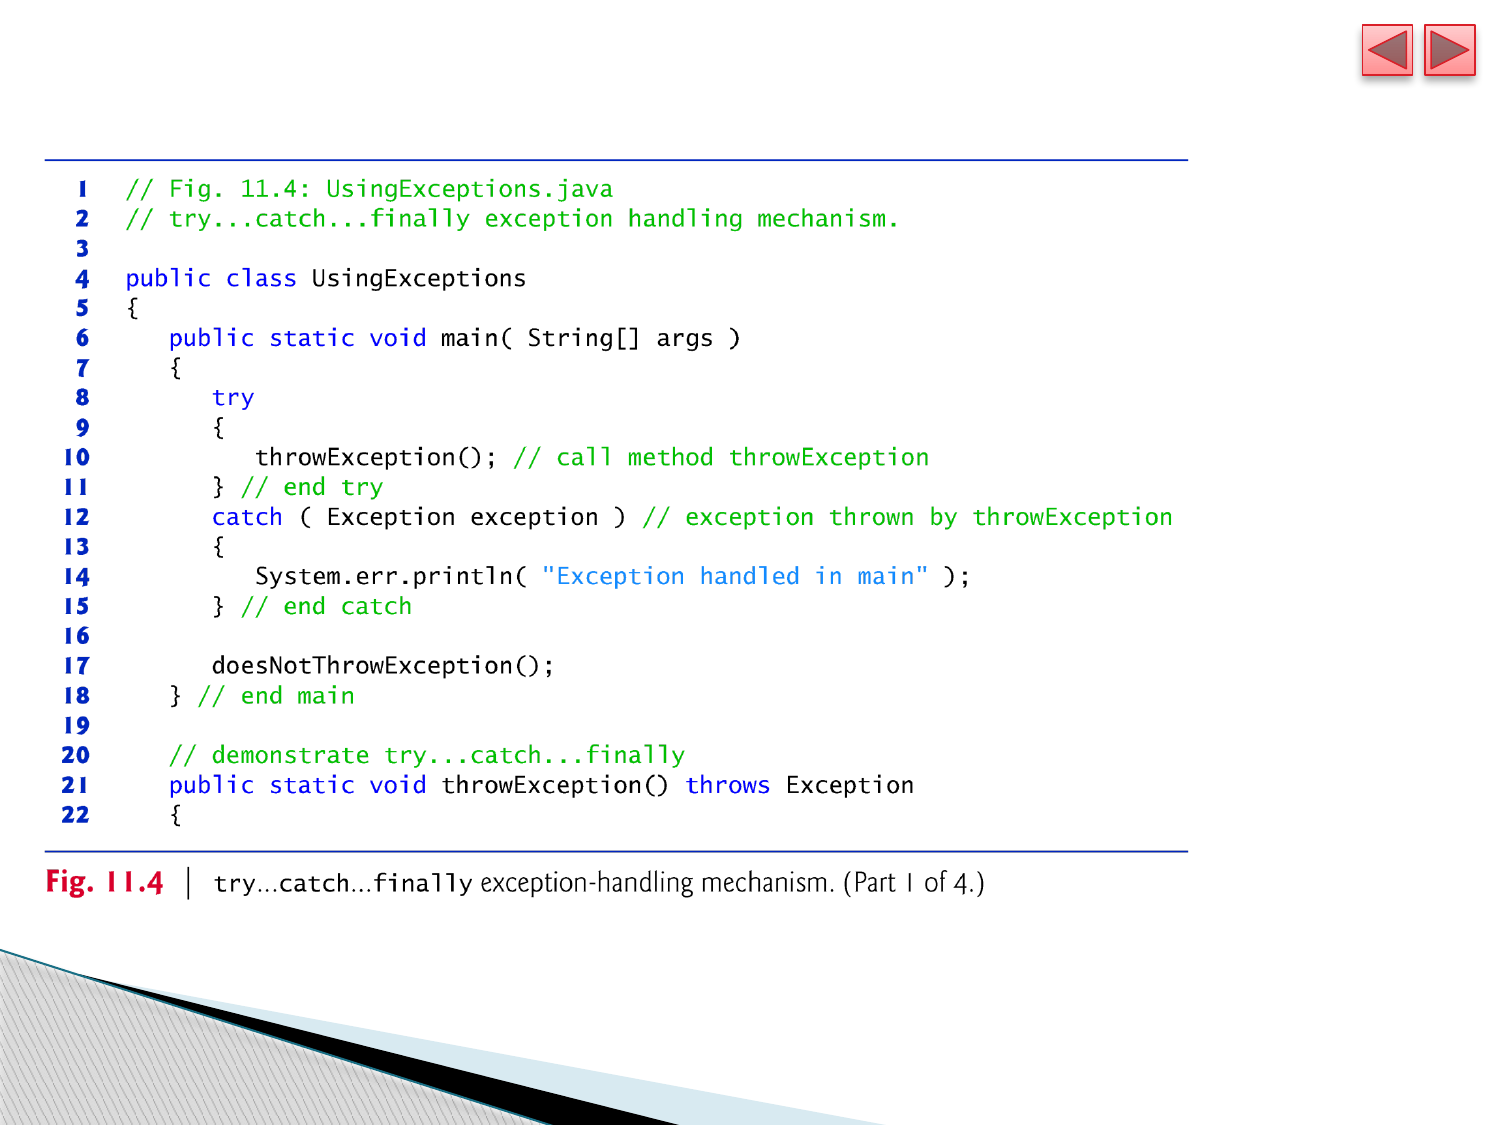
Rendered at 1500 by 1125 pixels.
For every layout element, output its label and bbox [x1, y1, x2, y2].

picture [0, 106, 1500, 1018]
